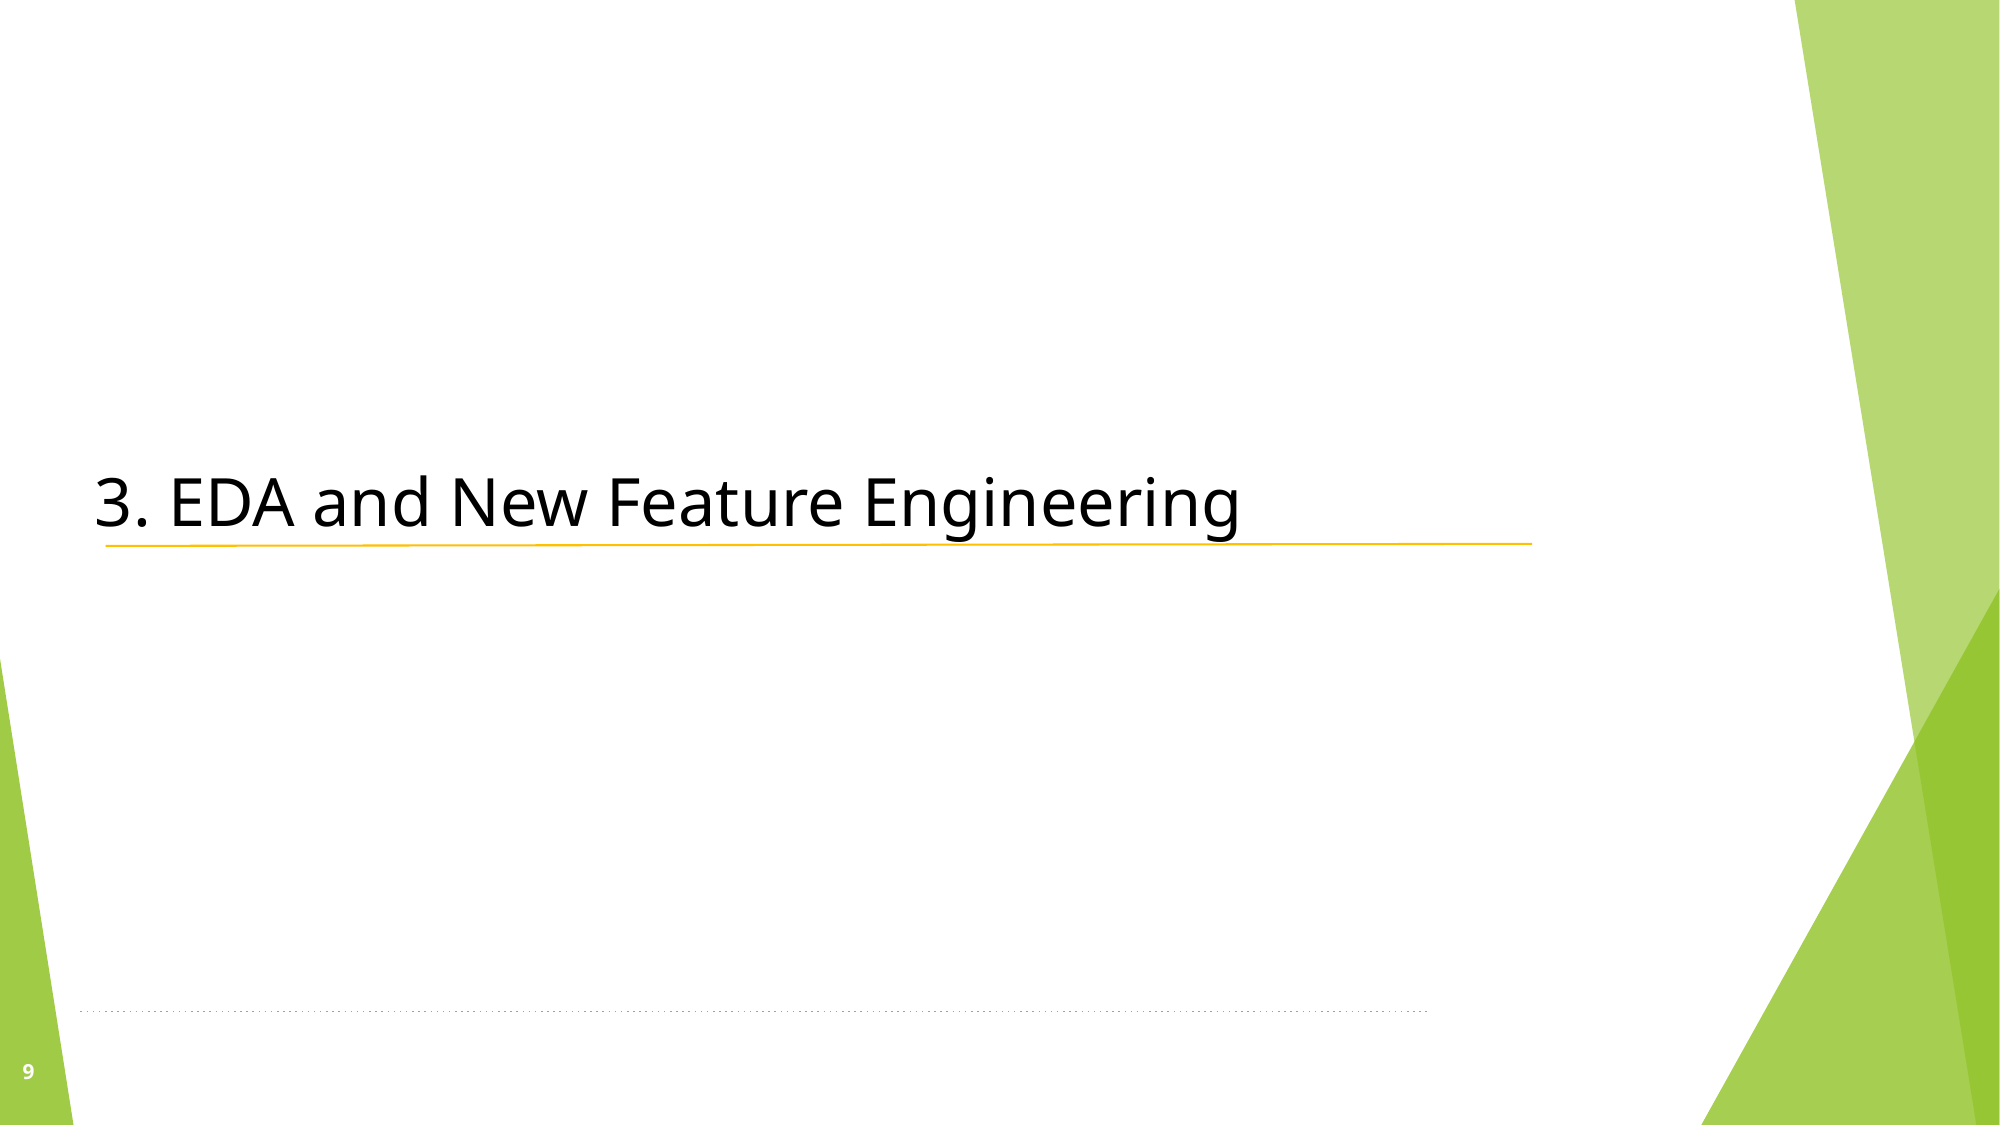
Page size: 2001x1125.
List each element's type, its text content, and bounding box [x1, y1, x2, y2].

text_box 3. EDA and New Feature Engineering [79, 459, 1431, 539]
